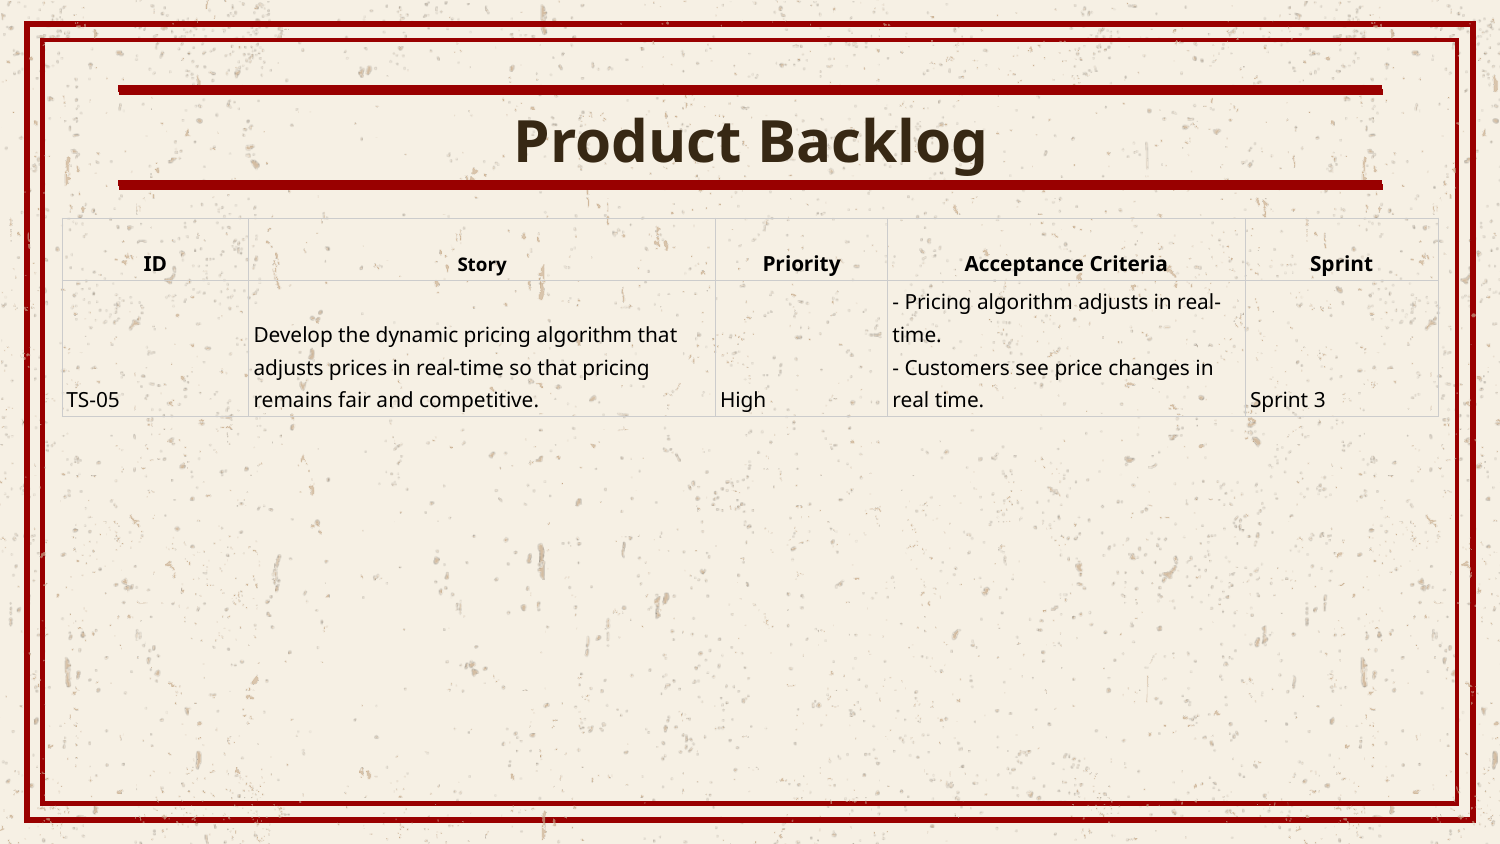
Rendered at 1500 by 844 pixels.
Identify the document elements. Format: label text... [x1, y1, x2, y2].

table_cell Sprint 3 [1246, 281, 1438, 416]
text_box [118, 91, 1384, 187]
table_header ID [63, 219, 248, 280]
table_header Story [249, 219, 715, 280]
table_cell - Pricing algorithm adjusts in real-time. - Customers see price changes in real time. [888, 281, 1245, 416]
table_header Acceptance Criteria [888, 219, 1245, 280]
table_cell Develop the dynamic pricing algorithm that adjusts prices in real-time so that pricing remains fair and competitive. [249, 281, 715, 416]
picture [1, 1, 1500, 844]
table_header Sprint [1246, 219, 1438, 280]
table_header Priority [716, 219, 887, 280]
table_cell TS-05 [63, 281, 248, 416]
table_cell High [716, 281, 887, 416]
